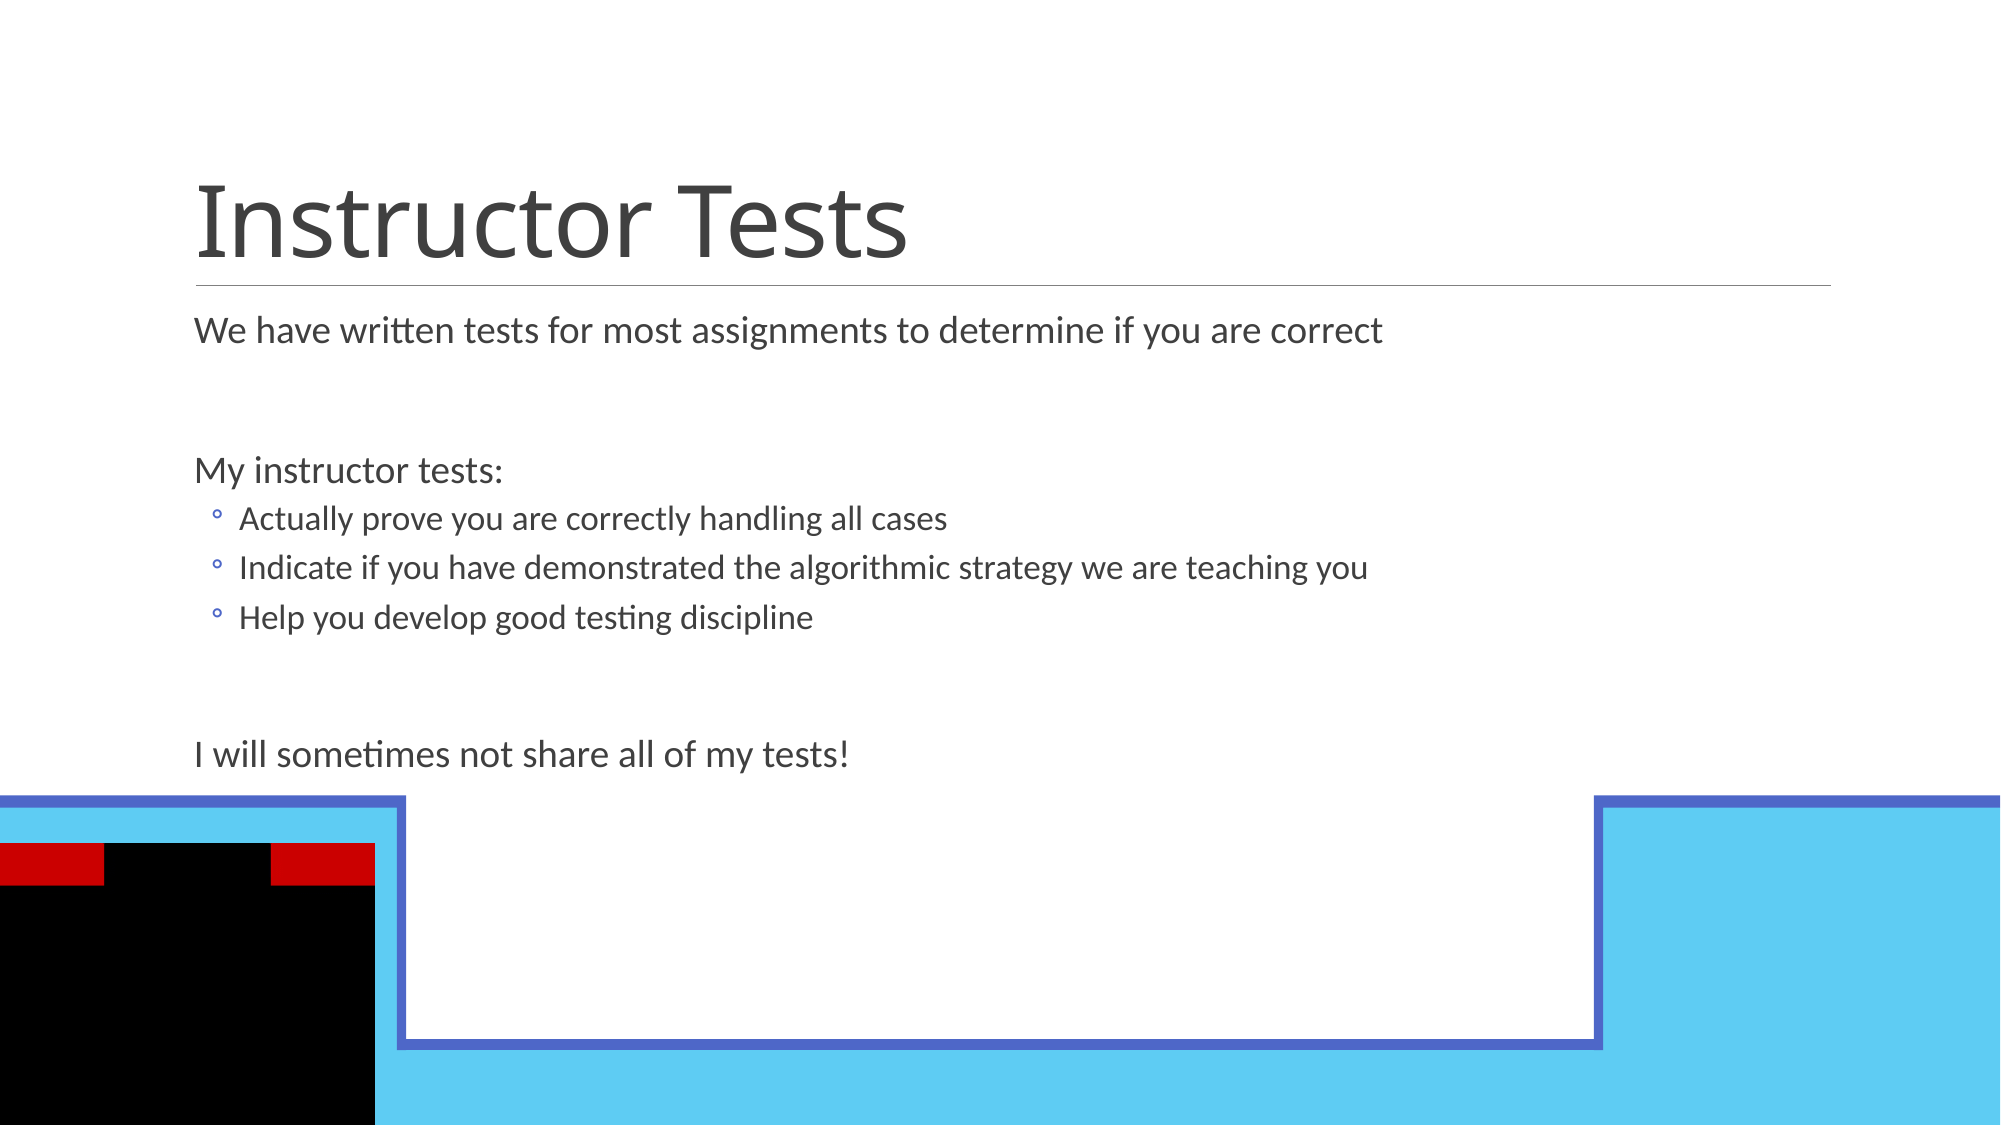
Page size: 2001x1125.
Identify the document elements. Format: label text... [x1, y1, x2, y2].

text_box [0, 843, 376, 1125]
title Instructor Tests [180, 47, 1830, 285]
list We have written tests for most assignments to determine if you are correct My instructor tests: Actually prove you are correctly handling all cases Indicate if you have demonstrated the algorithmic strategy we are teaching you Help you develop good testing discipline I will sometimes not share all of my tests! [180, 302, 1830, 786]
